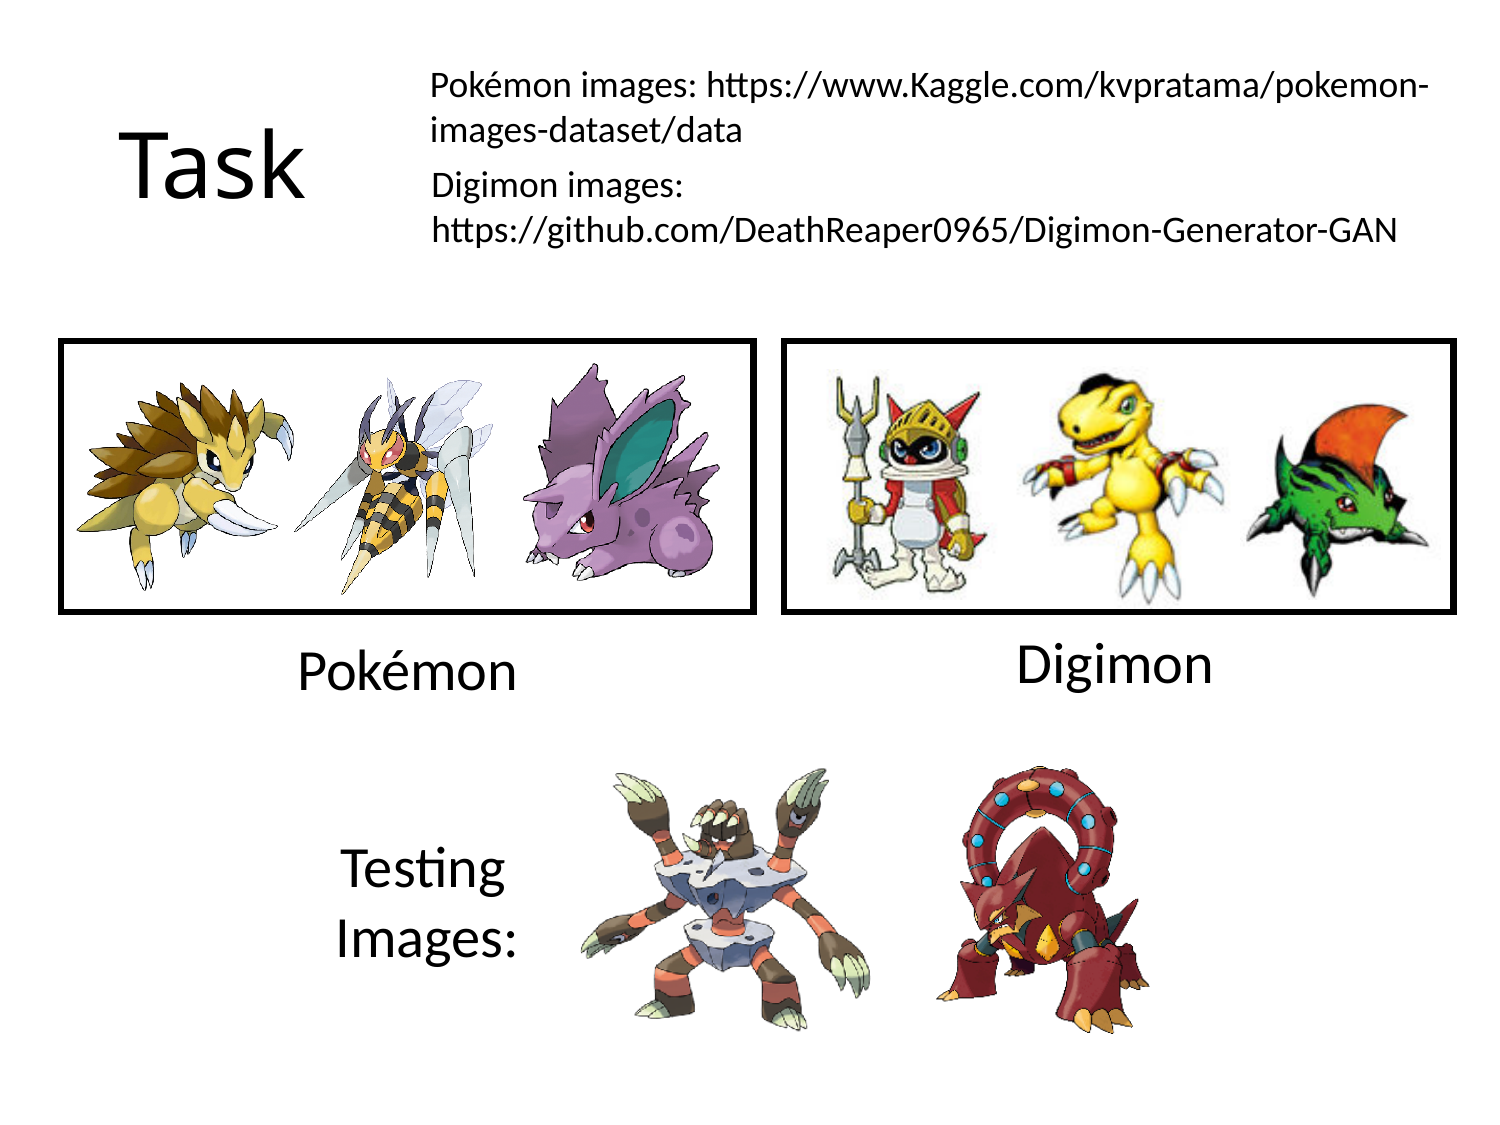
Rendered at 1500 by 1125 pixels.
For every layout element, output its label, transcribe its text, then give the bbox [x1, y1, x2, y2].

text_box Digimon [843, 617, 1401, 703]
text_box Pokémon [135, 624, 693, 710]
text_box Pokémon images: https://www.Kaggle.com/kvpratama/pokemon-images-dataset/data [415, 52, 1477, 158]
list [812, 369, 1007, 600]
text_box [60, 340, 755, 613]
picture [909, 766, 1177, 1034]
text_box [783, 340, 1454, 613]
picture [512, 363, 730, 581]
title Task [103, 59, 1397, 278]
picture [580, 755, 871, 1045]
text_box Digimon images: https://github.com/DeathReaper0965/Digimon-Generator-GAN [416, 153, 1479, 258]
picture [76, 376, 502, 596]
picture [1001, 366, 1441, 612]
text_box Testing Images: [194, 821, 534, 977]
